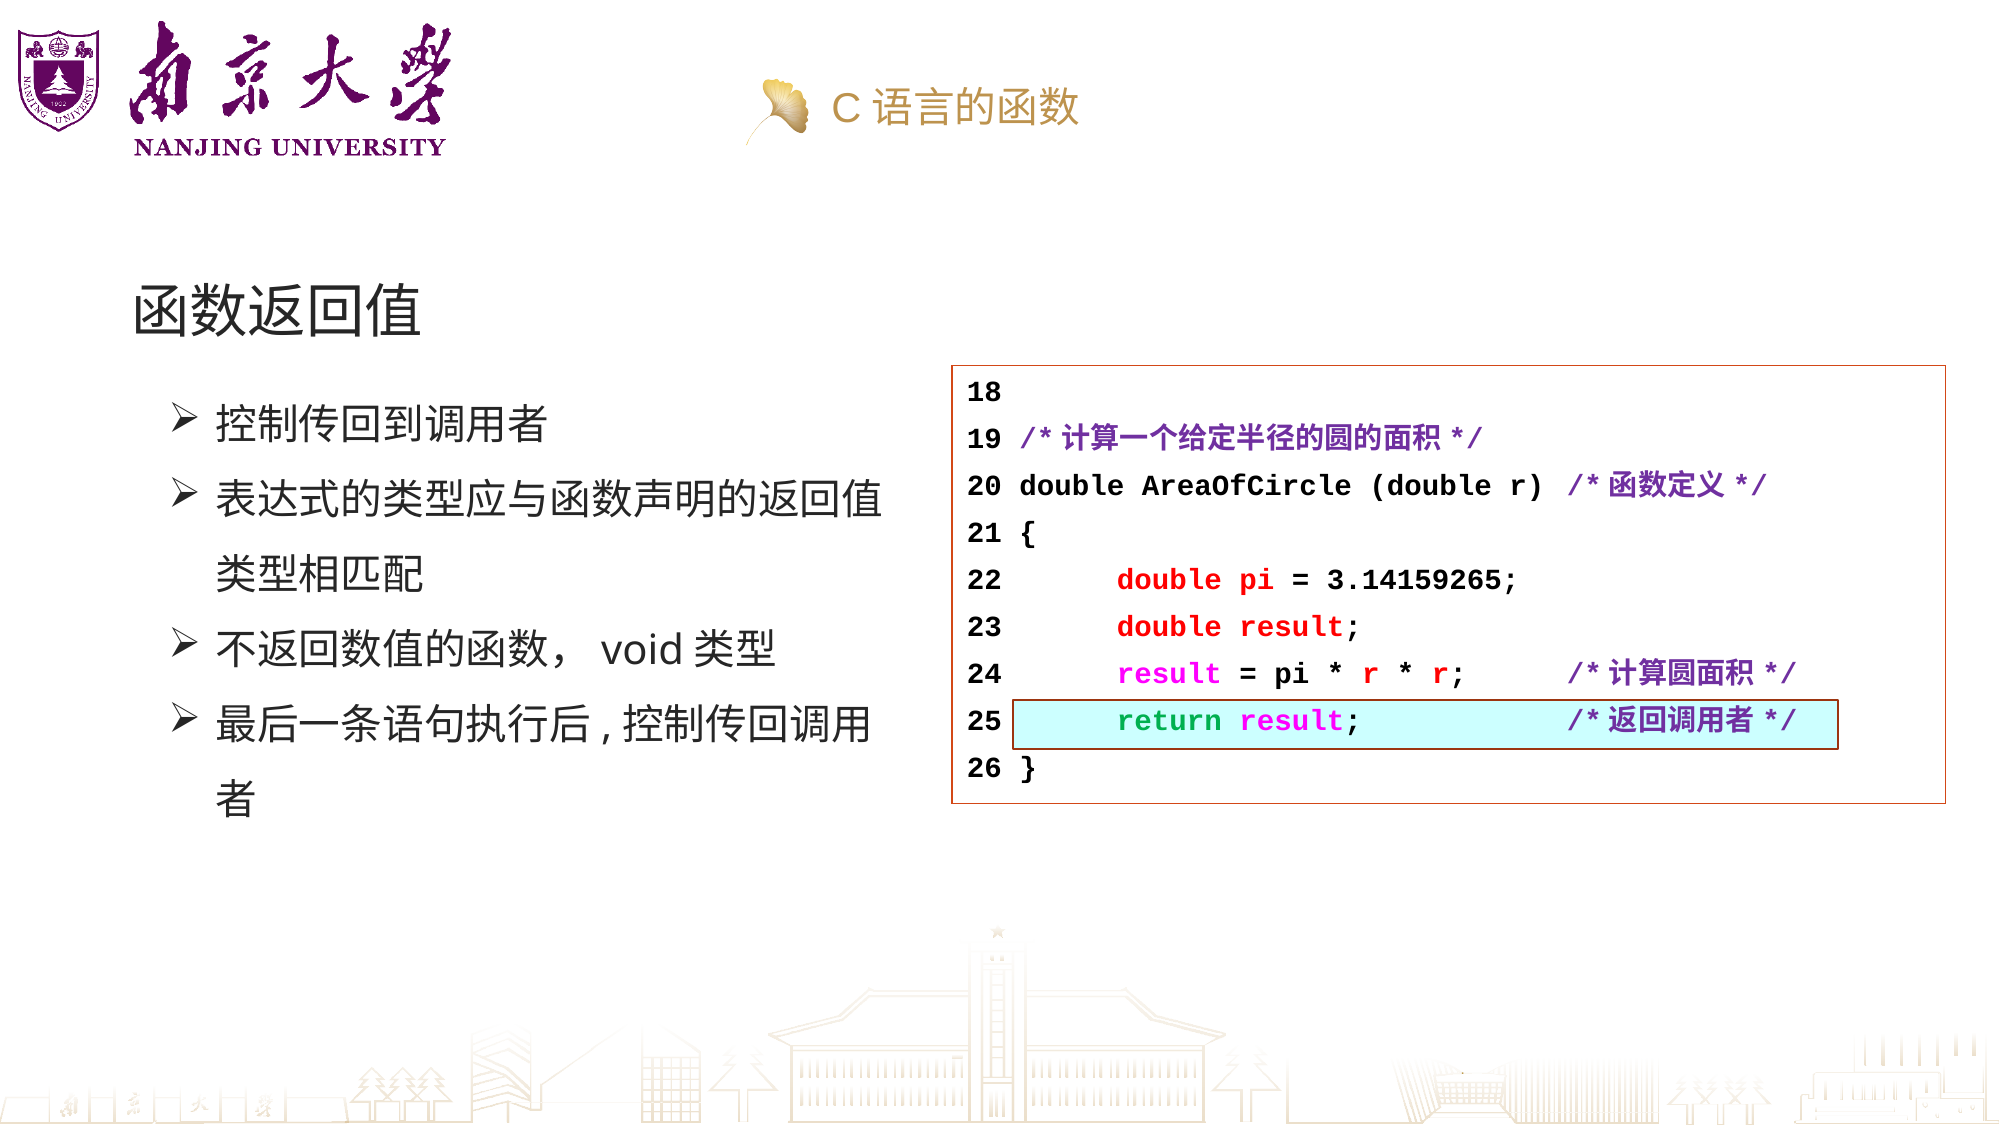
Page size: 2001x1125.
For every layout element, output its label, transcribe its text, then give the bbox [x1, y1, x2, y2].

text_box C语言的函数 [816, 73, 1226, 139]
picture [731, 64, 830, 169]
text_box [116, 249, 1640, 751]
picture [18, 21, 451, 160]
text_box 18 19 /*计算一个给定半径的圆的面积*/ 20 double AreaOfCircle (double r) /*函数定义*/ 21 { 22 double pi = 3.14159265; 23 double result; 24 result = pi * r * r; /*计算圆面积*/ 25 return result; /*返回调用者*/ 26 } [952, 365, 1946, 804]
